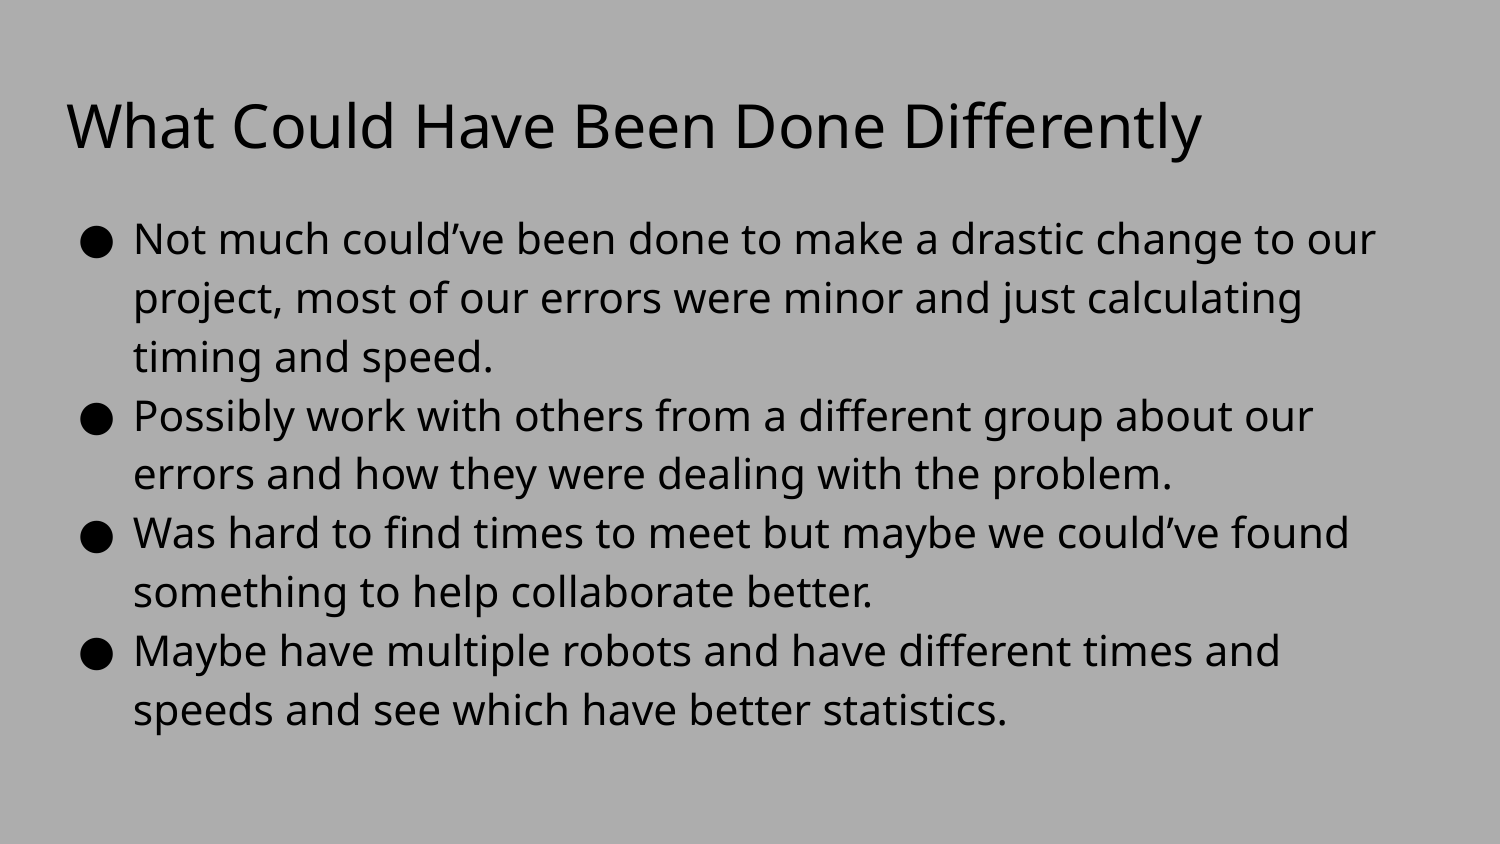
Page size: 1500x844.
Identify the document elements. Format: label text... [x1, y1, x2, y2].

list Not much could’ve been done to make a drastic change to our project, most of our errors were minor and just calculating timing and speed. Possibly work with others from a different group about our errors and how they were dealing with the problem. Was hard to find times to meet but maybe we could’ve found something to help collaborate better. Maybe have multiple robots and have different times and speeds and see which have better statistics. [51, 189, 1449, 750]
title What Could Have Been Done Differently [51, 72, 1449, 167]
